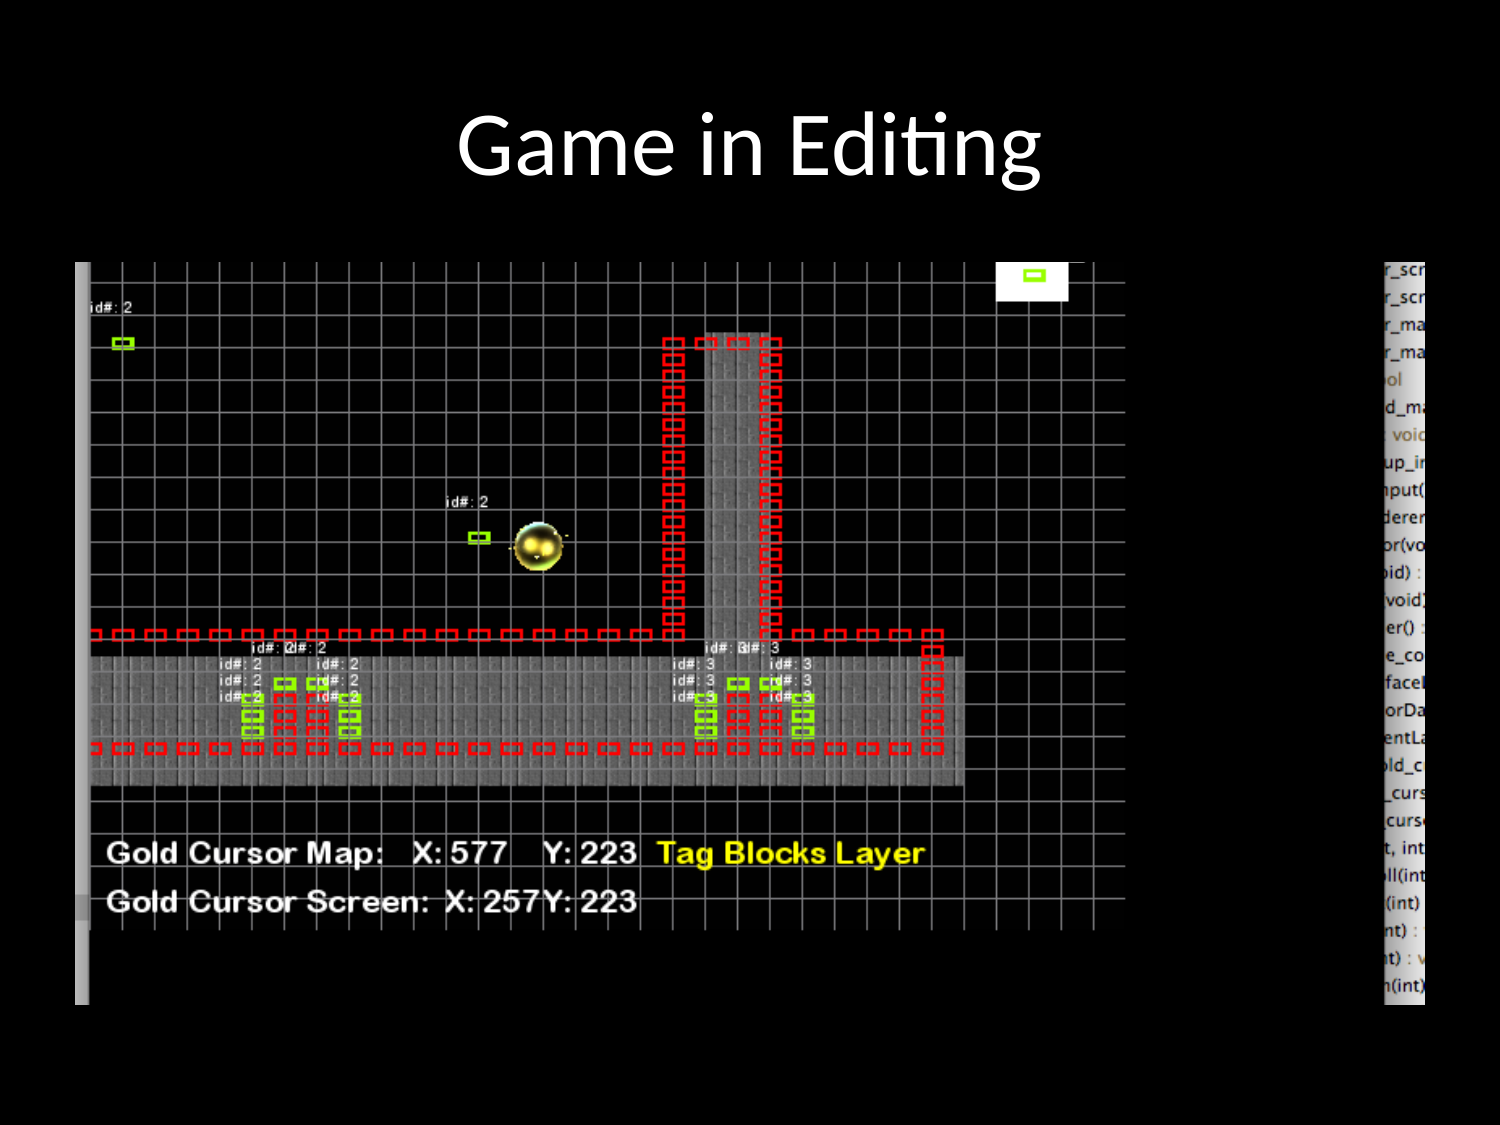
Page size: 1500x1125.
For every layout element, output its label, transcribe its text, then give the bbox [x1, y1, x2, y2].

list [74, 262, 1426, 1006]
title Game in Editing [75, 45, 1425, 233]
